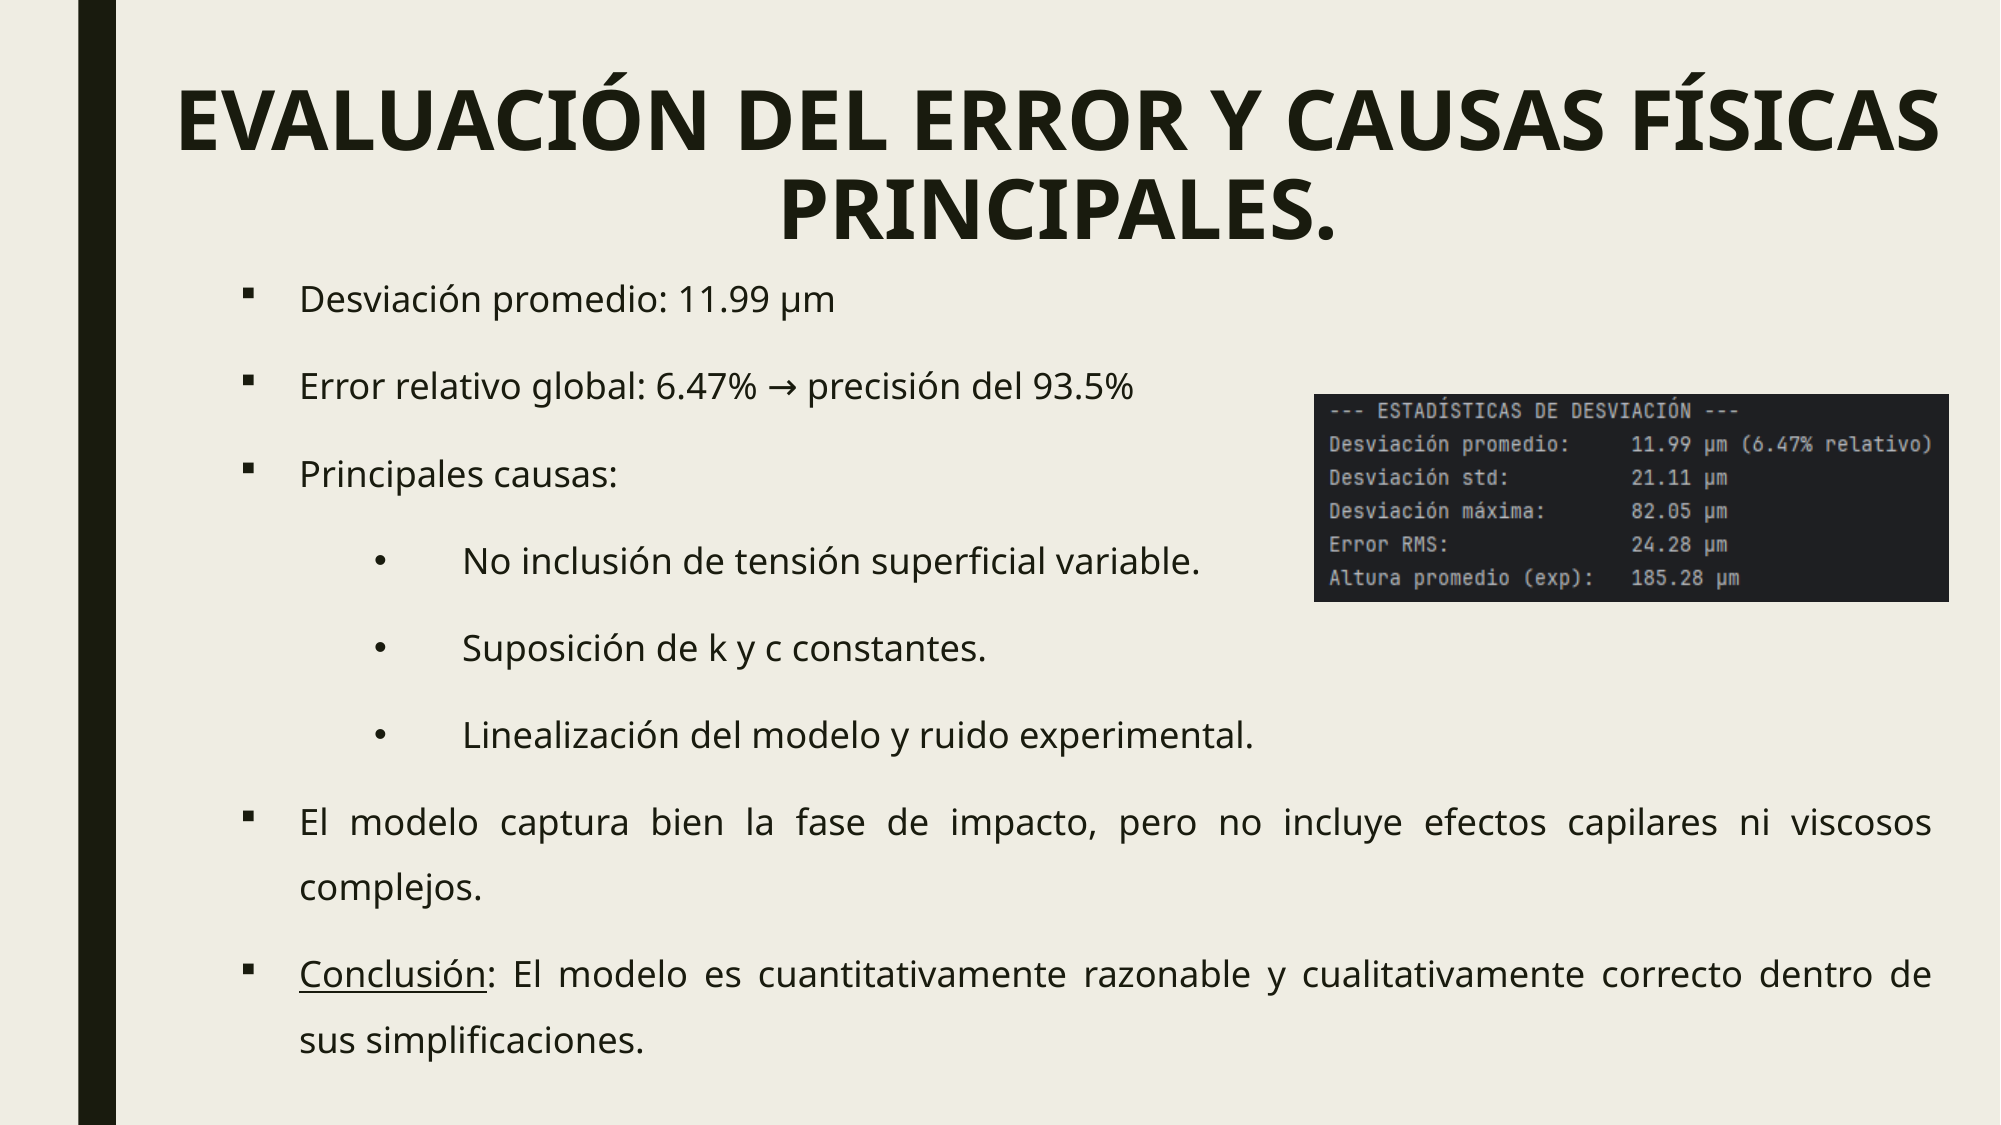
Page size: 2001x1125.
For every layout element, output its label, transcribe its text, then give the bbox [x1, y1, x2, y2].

picture [1314, 394, 1949, 602]
title EVALUACIÓN DEL ERROR Y CAUSAS FÍSICAS PRINCIPALES. [116, 71, 2000, 267]
list Desviación promedio: 11.99 µm Error relativo global: 6.47% → precisión del 93.5% Principales causas: No inclusión de tensión superficial variable. Suposición de k y c constantes. Linealización del modelo y ruido experimental. El modelo captura bien la fase de impacto, pero no incluye efectos capilares ni viscosos complejos. Conclusión: El modelo es cuantitativamente razonable y cualitativamente correcto dentro de sus simplificaciones. [225, 247, 1949, 1077]
